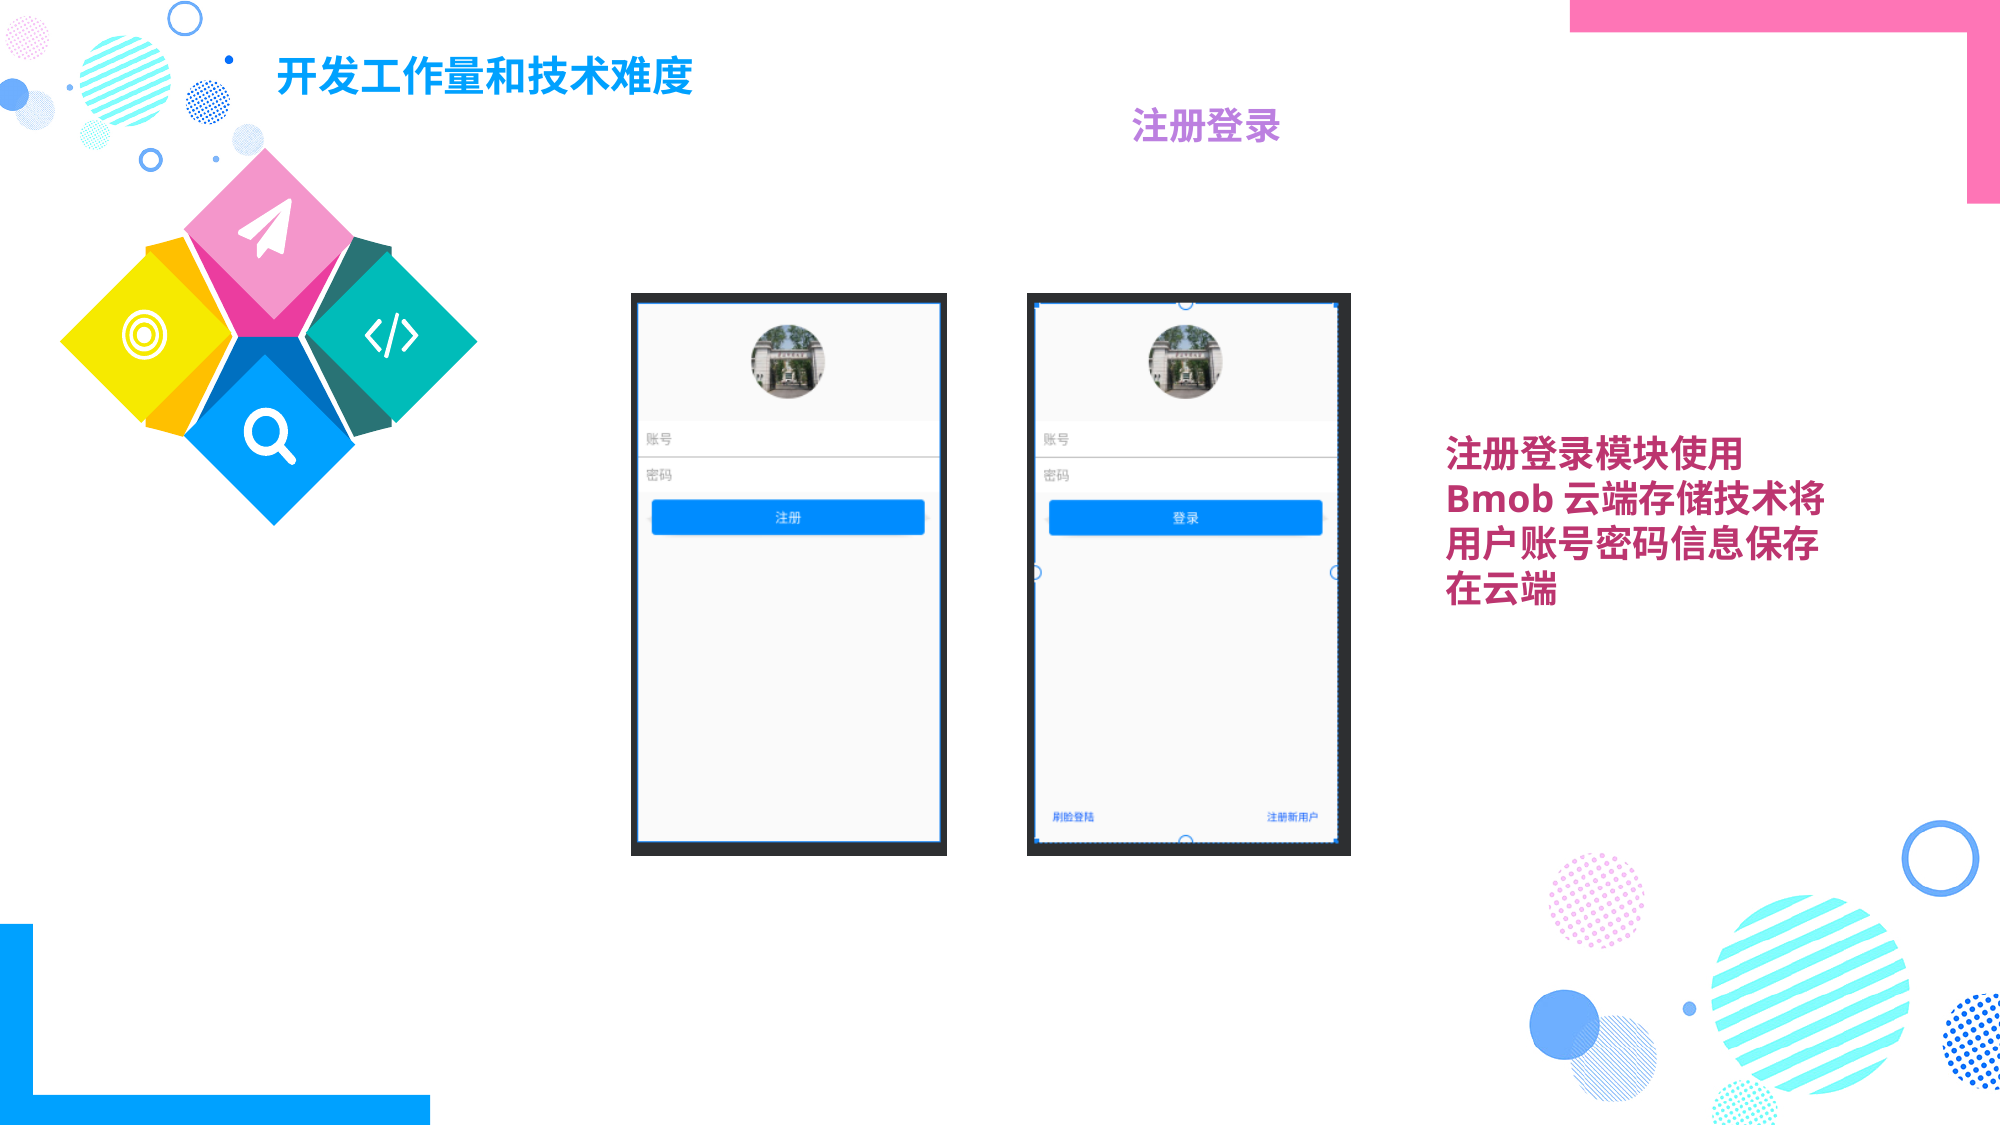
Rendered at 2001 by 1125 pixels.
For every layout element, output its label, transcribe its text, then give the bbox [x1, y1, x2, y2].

picture [631, 292, 948, 856]
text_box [0, 923, 431, 1125]
picture [1430, 779, 2000, 1125]
text_box 开发工作量和技术难度 [312, 26, 820, 107]
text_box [1569, 0, 2000, 205]
text_box 注册登录 [1116, 94, 1297, 155]
text_box 注册登录模块使用Bmob云端存储技术将用户账号密码信息保存在云端 [1430, 422, 1869, 618]
picture [0, 0, 307, 204]
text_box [87, 94, 521, 505]
picture [1026, 292, 1352, 856]
